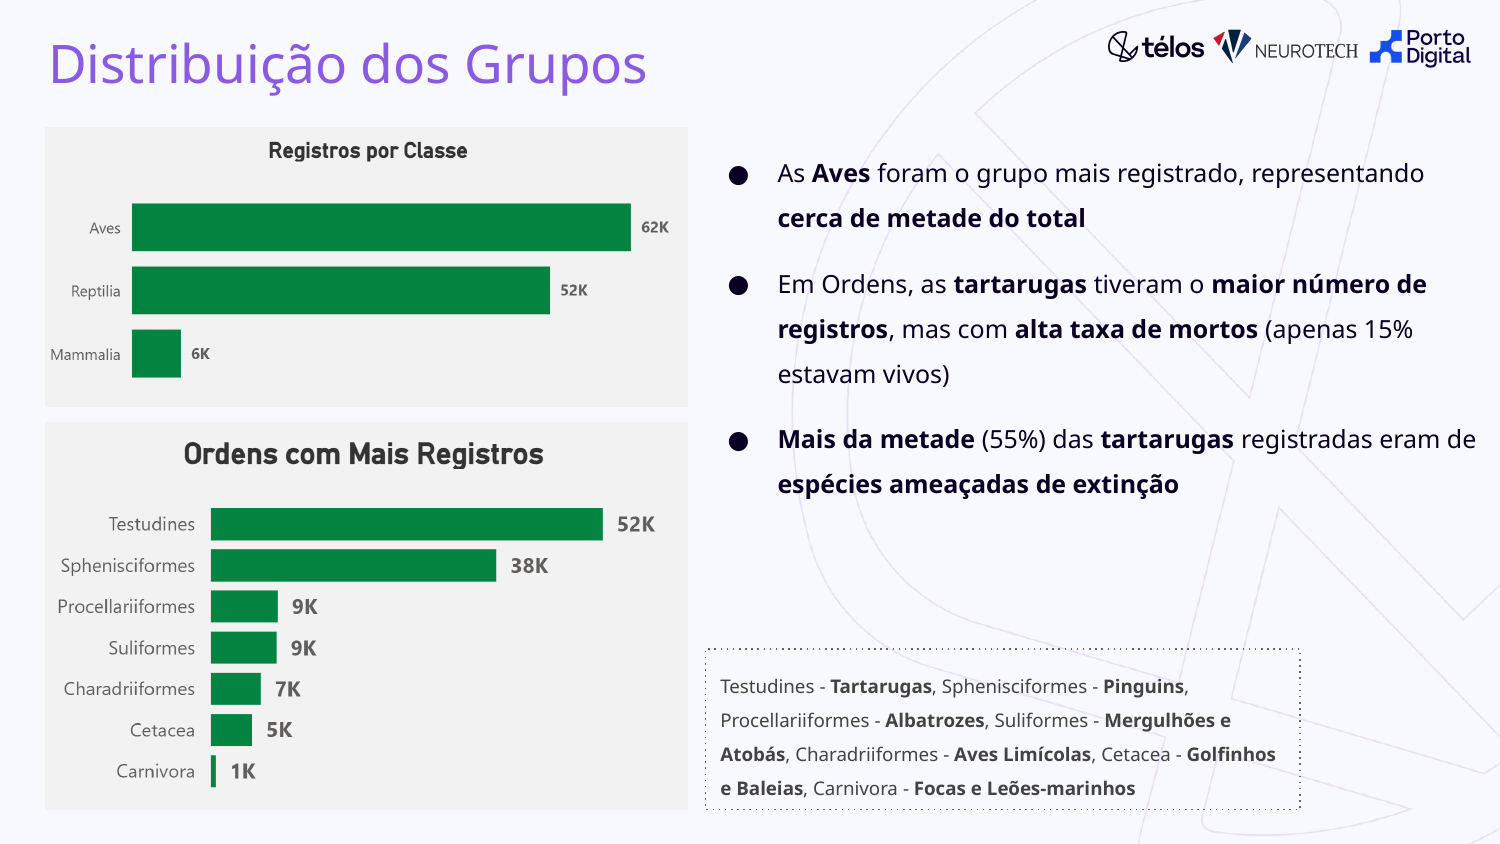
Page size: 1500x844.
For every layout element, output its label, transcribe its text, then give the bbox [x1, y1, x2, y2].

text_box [1107, 15, 1476, 79]
list Testudines - Tartarugas, Sphenisciformes - Pinguins, Procellariiformes - Albatrozes, Suliformes - Mergulhões e Atobás, Charadriiformes - Aves Limícolas, Cetacea - Golfinhos e Baleias, Carnivora - Focas e Leões-marinhos [705, 649, 1301, 810]
picture [0, 0, 1500, 844]
title Distribuição dos Grupos [33, 15, 913, 110]
list As Aves foram o grupo mais registrado, representando cerca de metade do total Em Ordens, as tartarugas tiveram o maior número de registros, mas com alta taxa de mortos (apenas 15% estavam vivos) Mais da metade (55%) das tartarugas registradas eram de espécies ameaçadas de extinção [687, 127, 1500, 555]
